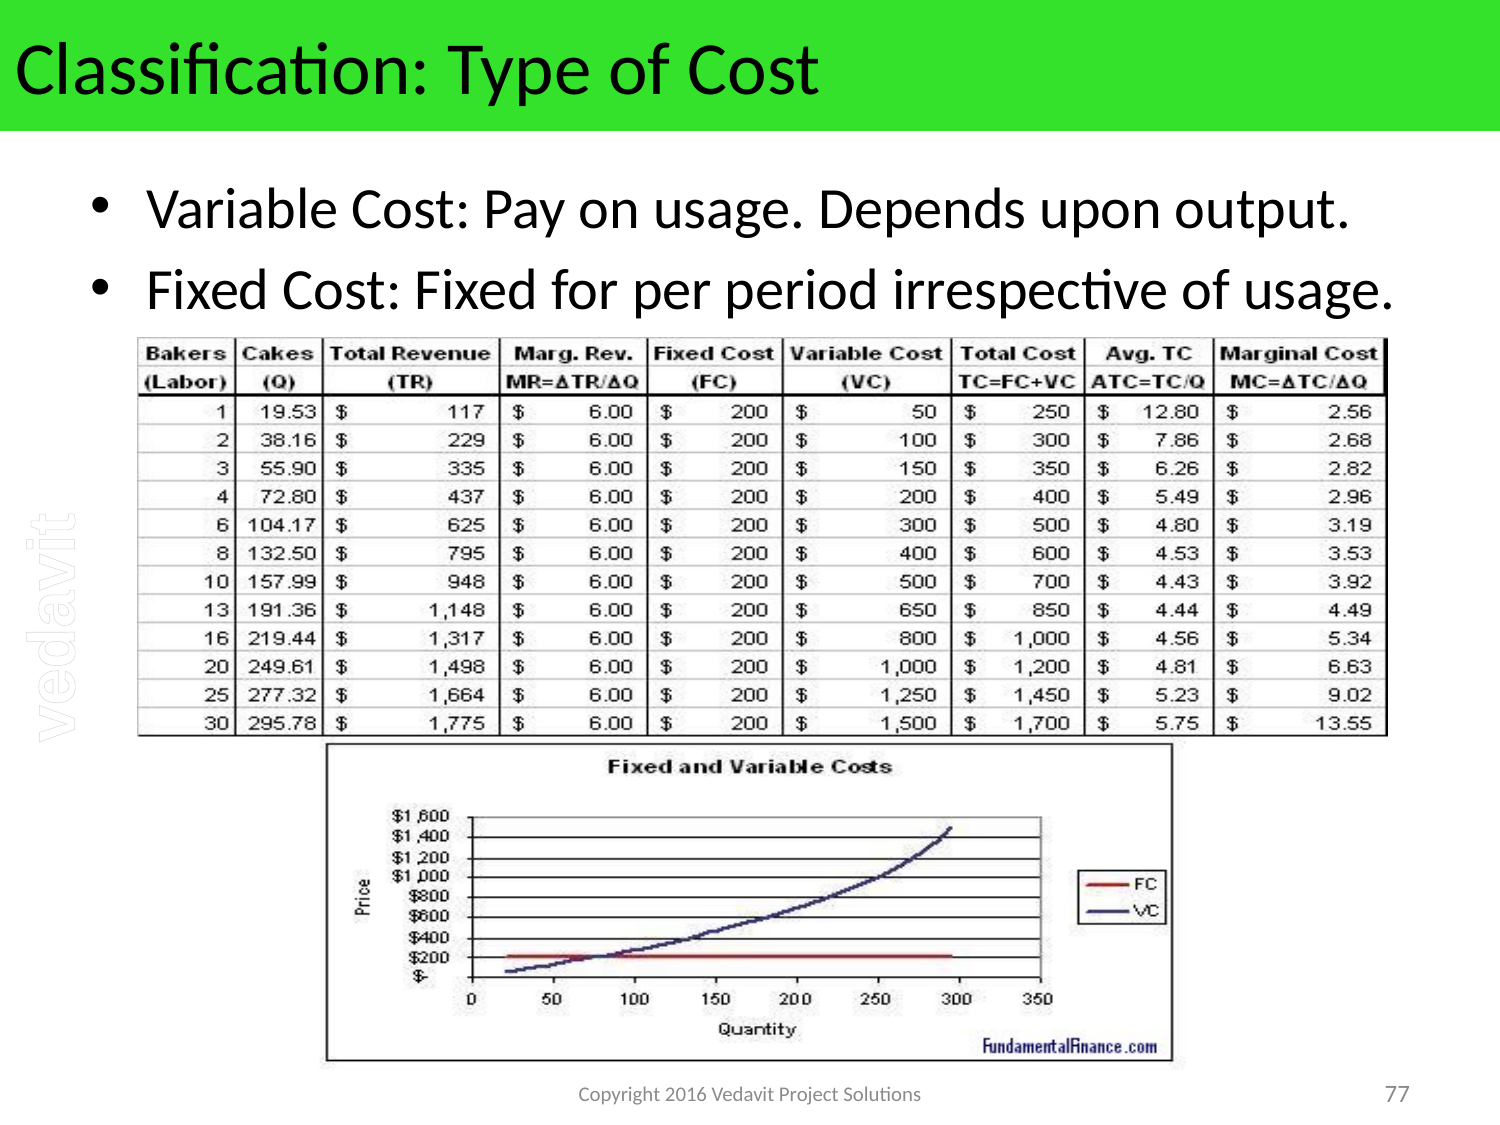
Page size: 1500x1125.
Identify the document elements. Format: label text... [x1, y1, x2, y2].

footer Copyright 2016 Vedavit Project Solutions [512, 1078, 988, 1123]
list Variable Cost: Pay on usage. Depends upon output. Fixed Cost: Fixed for per period irrespective of usage. [75, 162, 1425, 1000]
title Classification: Type of Cost [0, 0, 1500, 131]
picture [137, 337, 1388, 1070]
slide_number 77 [1074, 1062, 1425, 1123]
